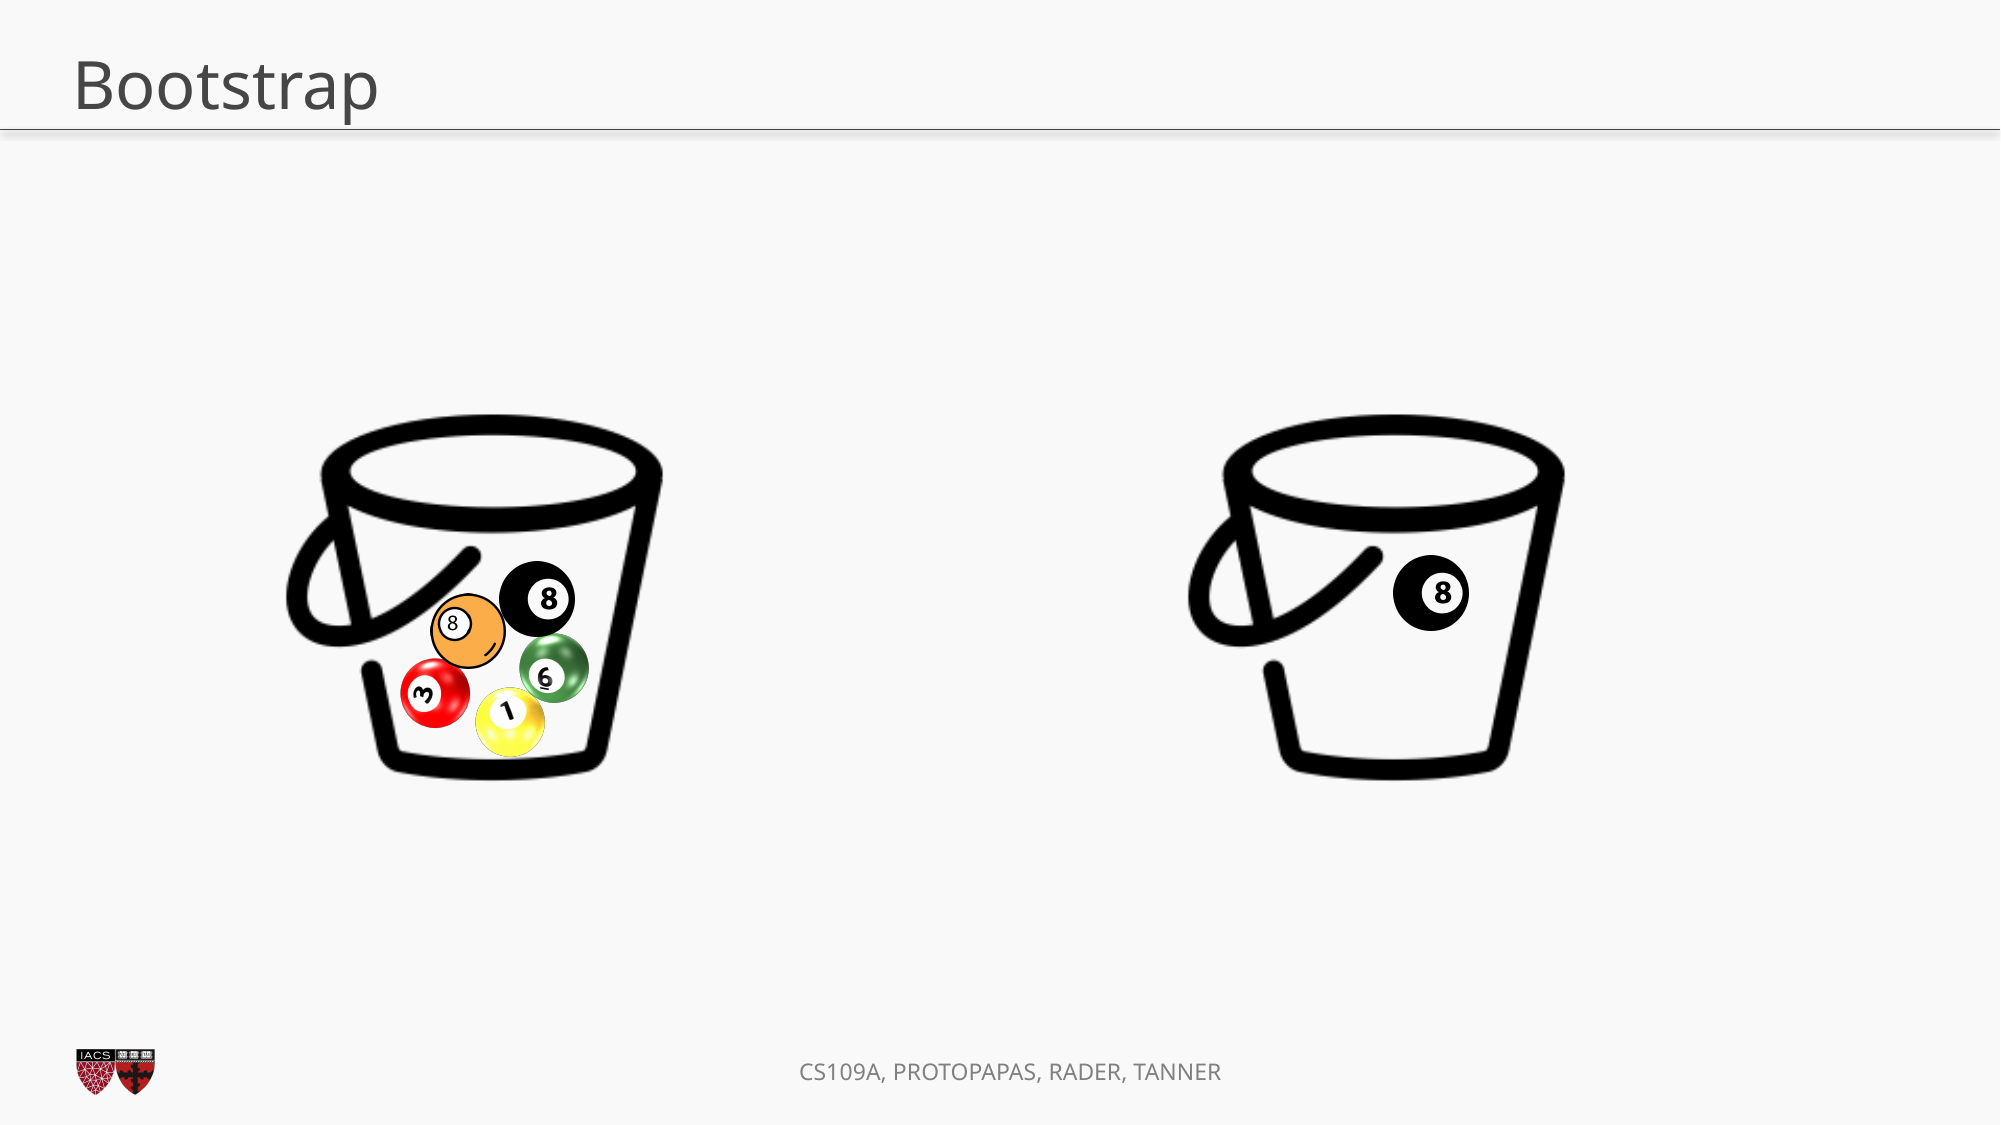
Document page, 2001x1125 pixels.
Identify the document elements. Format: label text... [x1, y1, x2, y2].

picture [266, 390, 684, 808]
title Bootstrap [57, 35, 1943, 162]
picture [1168, 390, 1586, 808]
picture [75, 1049, 155, 1095]
